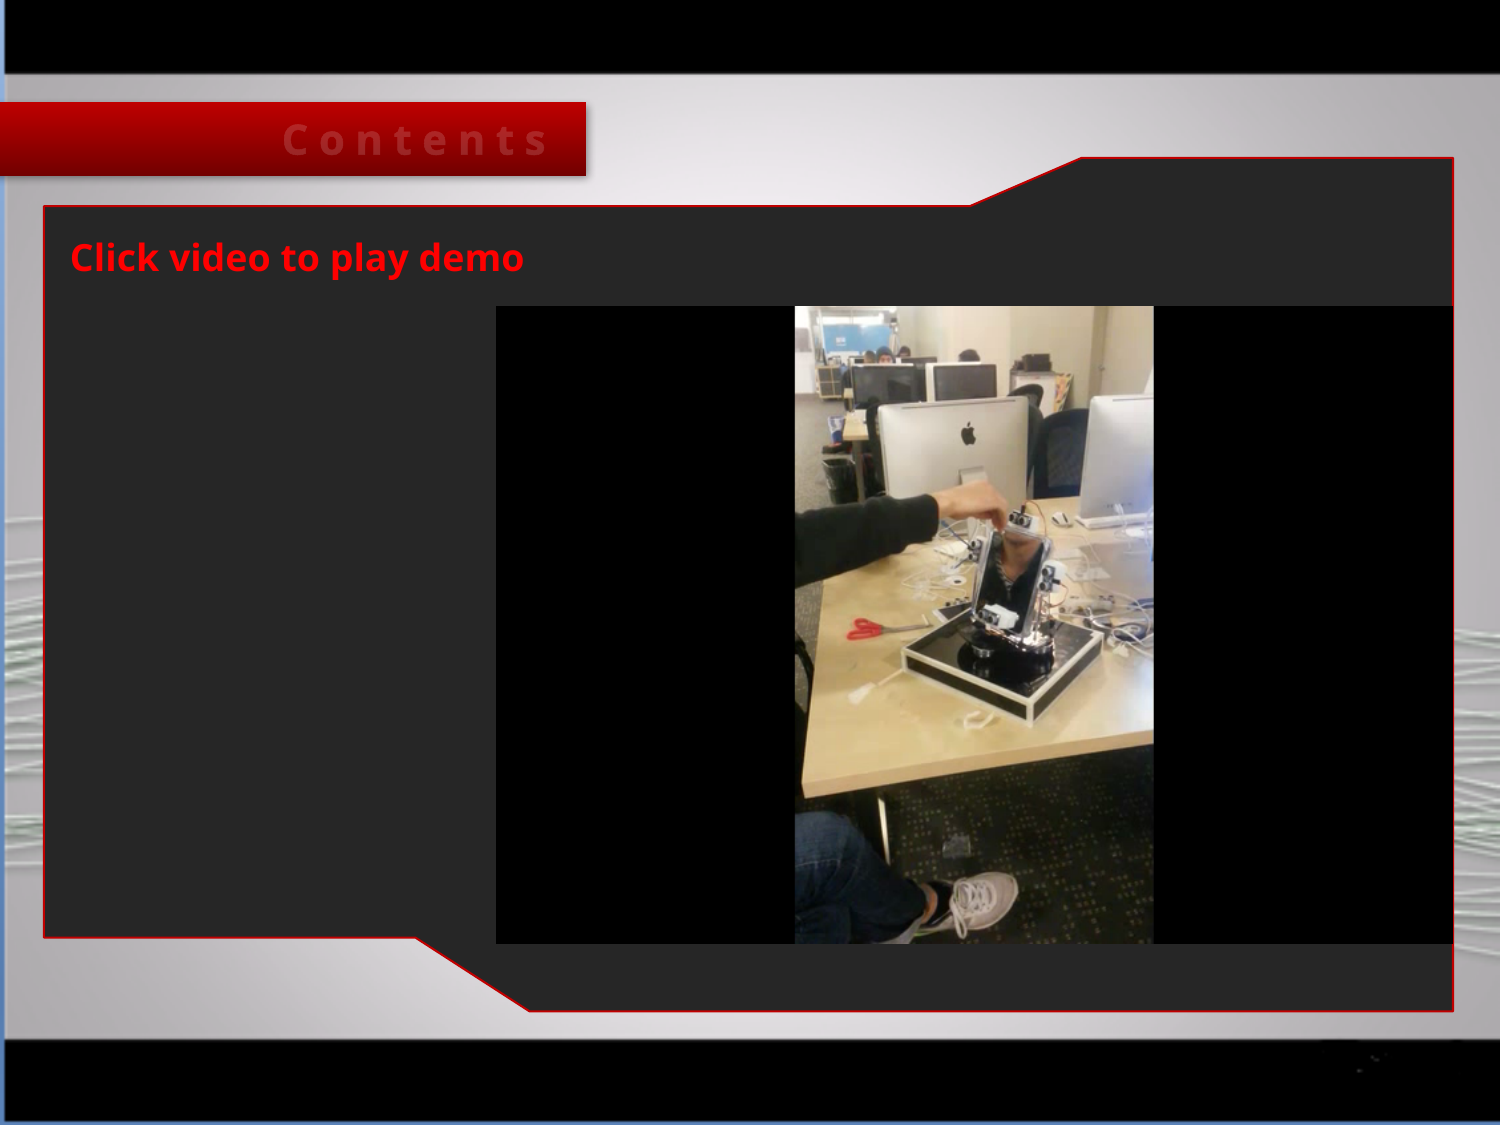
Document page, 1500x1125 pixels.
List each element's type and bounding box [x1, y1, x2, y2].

picture [0, 0, 1500, 1125]
text_box [495, 305, 1454, 945]
